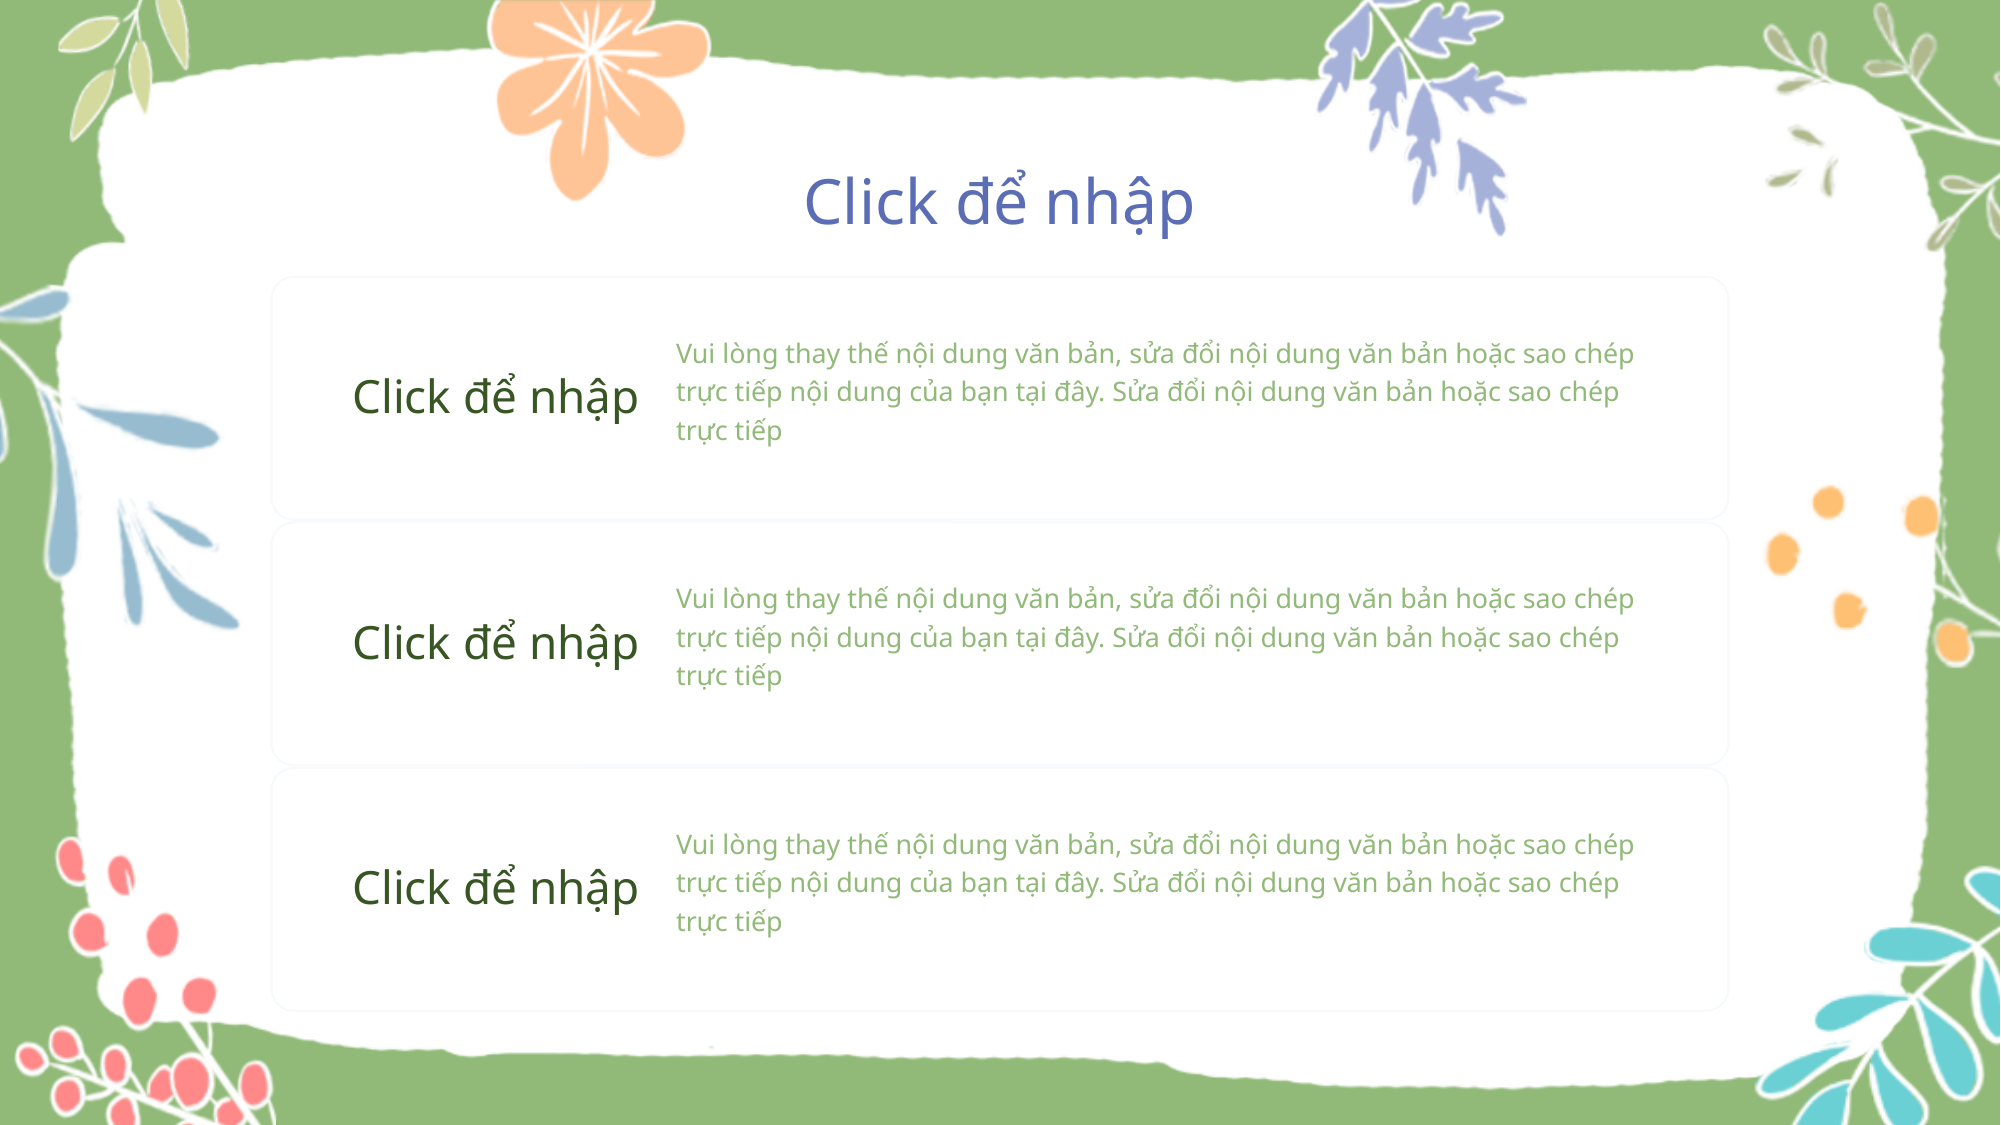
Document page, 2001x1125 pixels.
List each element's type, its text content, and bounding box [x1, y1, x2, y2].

text_box [270, 766, 1690, 1012]
text_box Vui lòng thay thế nội dung văn bản, sửa đổi nội dung văn bản hoặc sao chép trực tiếp nội dung của bạn tại đây. Sửa đổi nội dung văn bản hoặc sao chép trực tiếp [661, 568, 1690, 699]
text_box Click để nhập [786, 154, 1213, 246]
text_box Click để nhập [335, 851, 657, 923]
picture [0, 0, 2000, 1125]
text_box [270, 521, 1690, 767]
text_box Click để nhập [335, 360, 657, 432]
text_box Vui lòng thay thế nội dung văn bản, sửa đổi nội dung văn bản hoặc sao chép trực tiếp nội dung của bạn tại đây. Sửa đổi nội dung văn bản hoặc sao chép trực tiếp [661, 813, 1690, 945]
text_box Click để nhập [335, 606, 657, 677]
text_box Vui lòng thay thế nội dung văn bản, sửa đổi nội dung văn bản hoặc sao chép trực tiếp nội dung của bạn tại đây. Sửa đổi nội dung văn bản hoặc sao chép trực tiếp [661, 322, 1690, 454]
text_box [290, 275, 1690, 521]
